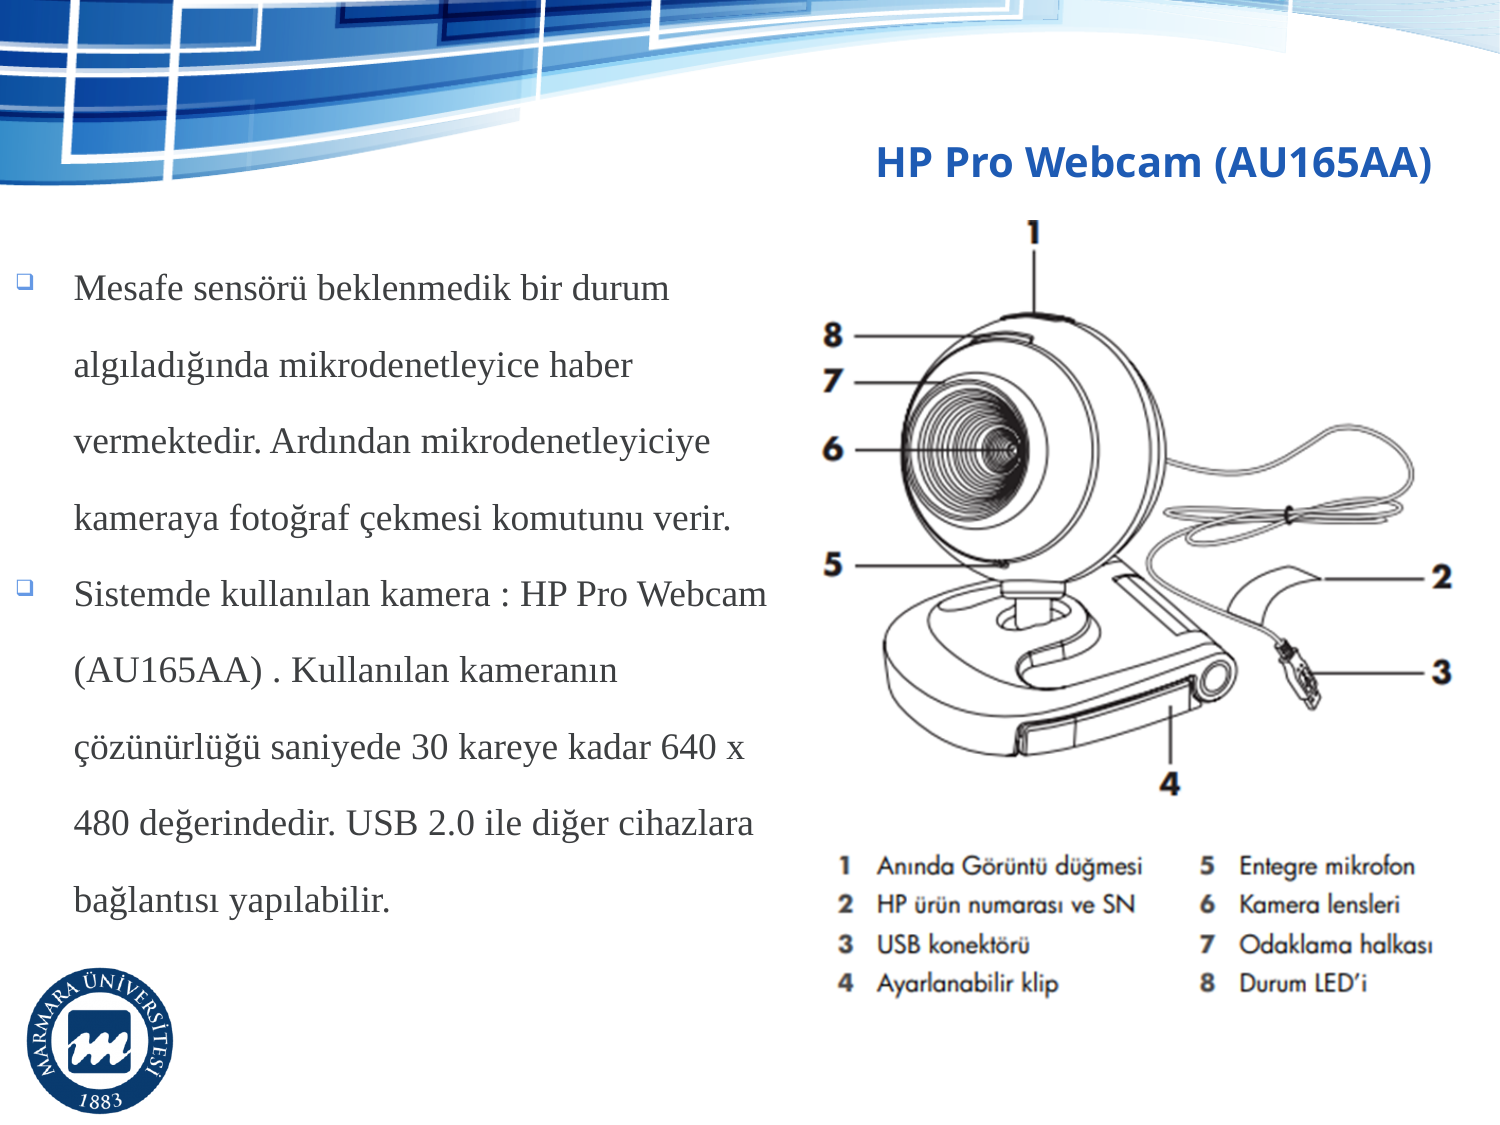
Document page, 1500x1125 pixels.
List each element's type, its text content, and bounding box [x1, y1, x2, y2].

title HP Pro Webcam (AU165AA) [440, 79, 1448, 195]
picture [0, 0, 1500, 1115]
list Mesafe sensörü beklenmedik bir durum algıladığında mikrodenetleyice haber vermektedir. Ardından mikrodenetleyiciye kameraya fotoğraf çekmesi komutunu verir. Sistemde kullanılan kamera : HP Pro Webcam (AU165AA) . Kullanılan kameranın çözünürlüğü saniyede 30 kareye kadar 640 x 480 değerindedir. USB 2.0 ile diğer cihazlara bağlantısı yapılabilir. [0, 223, 818, 1077]
